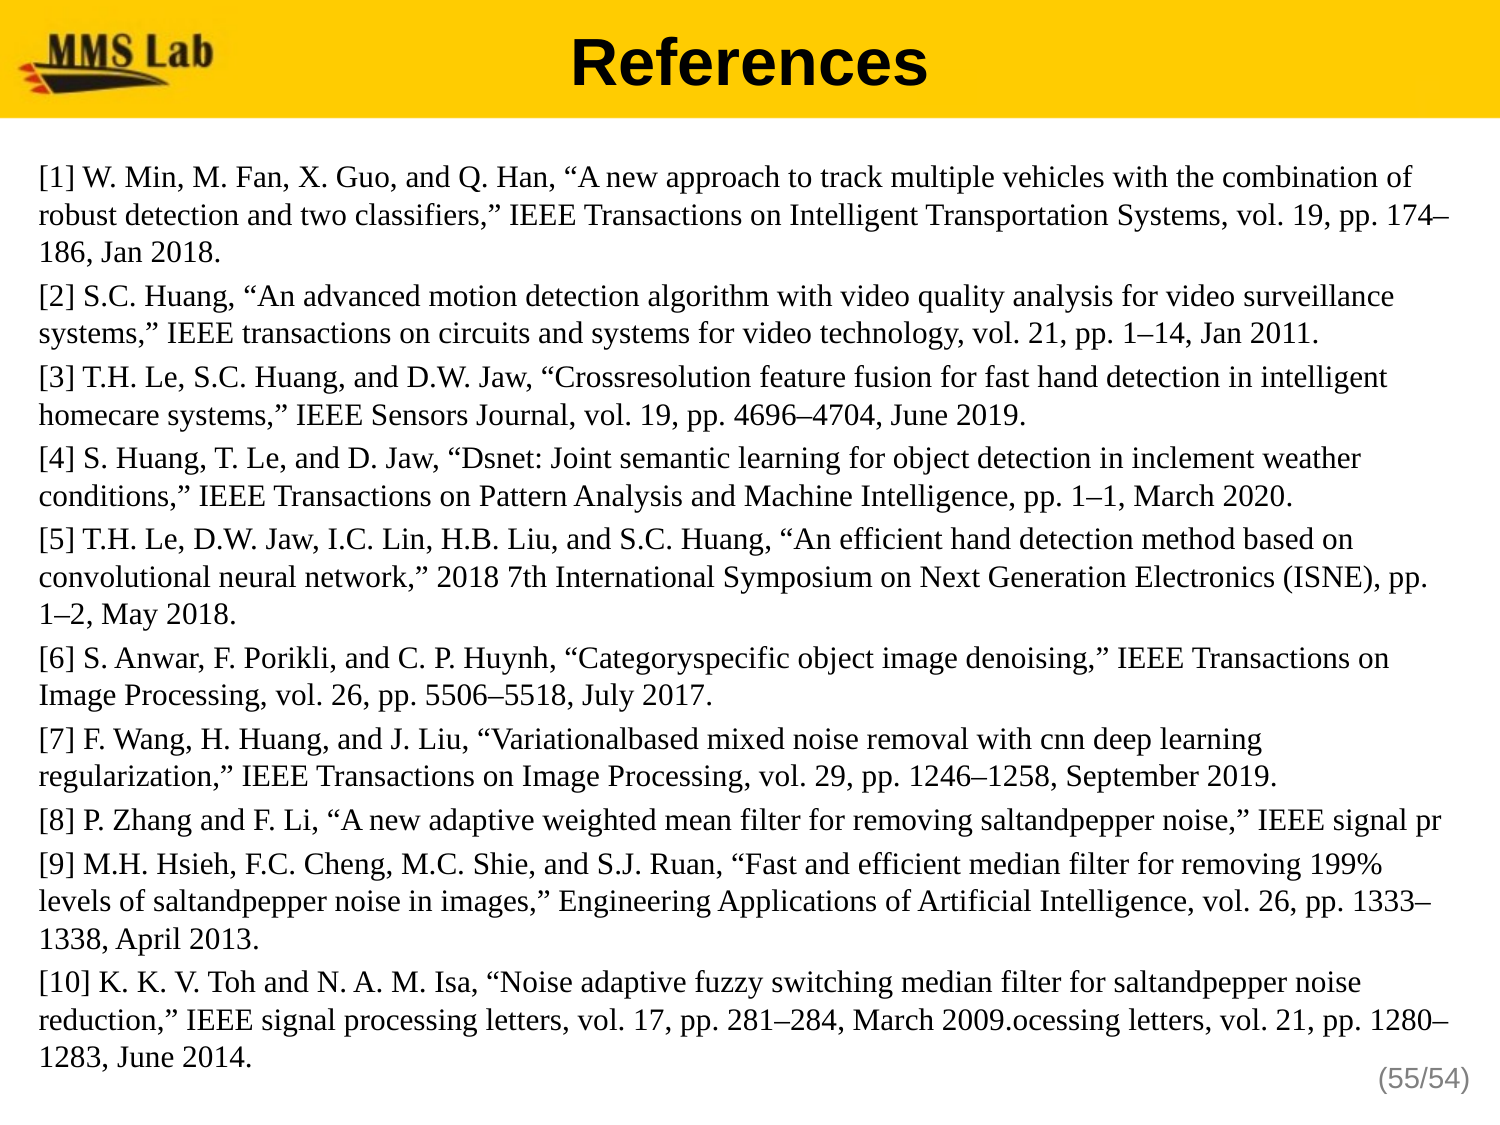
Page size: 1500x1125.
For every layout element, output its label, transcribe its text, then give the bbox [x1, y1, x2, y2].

picture [0, 119, 1500, 1096]
text_box References [0, 0, 1500, 119]
list [1] W. Min, M. Fan, X. Guo, and Q. Han, “A new approach to track multiple vehicles with the combination of robust detection and two classifiers,” IEEE Transactions on Intelligent Transportation Systems, vol. 19, pp. 174–186, Jan 2018. [2] S.C. Huang, “An advanced motion detection algorithm with video quality analysis for video surveillance systems,” IEEE transactions on circuits and systems for video technology, vol. 21, pp. 1–14, Jan 2011. [3] T.H. Le, S.C. Huang, and D.W. Jaw, “Crossresolution feature fusion for fast hand detection in intelligent homecare systems,” IEEE Sensors Journal, vol. 19, pp. 4696–4704, June 2019. [4] S. Huang, T. Le, and D. Jaw, “Dsnet: Joint semantic learning for object detection in inclement weather conditions,” IEEE Transactions on Pattern Analysis and Machine Intelligence, pp. 1–1, March 2020. [5] T.H. Le, D.W. Jaw, I.C. Lin, H.B. Liu, and S.C. Huang, “An efficient hand detection method based on convolutional neural network,” 2018 7th International Symposium on Next Generation Electronics (ISNE), pp. 1–2, May 2018. [6] S. Anwar, F. Porikli, and C. P. Huynh, “Categoryspecific object image denoising,” IEEE Transactions on Image Processing, vol. 26, pp. 5506–5518, July 2017. [7] F. Wang, H. Huang, and J. Liu, “Variationalbased mixed noise removal with cnn deep learning regularization,” IEEE Transactions on Image Processing, vol. 29, pp. 1246–1258, September 2019. [8] P. Zhang and F. Li, “A new adaptive weighted mean filter for removing saltandpepper noise,” IEEE signal pr [9] M.H. Hsieh, F.C. Cheng, M.C. Shie, and S.J. Ruan, “Fast and efficient median filter for removing 199% levels of saltandpepper noise in images,” Engineering Applications of Artificial Intelligence, vol. 26, pp. 1333–1338, April 2013. [10] K. K. V. Toh and N. A. M. Isa, “Noise adaptive fuzzy switching median filter for saltandpepper noise reduction,” IEEE signal processing letters, vol. 17, pp. 281–284, March 2009.ocessing letters, vol. 21, pp. 1280–1283, June 2014. [23, 149, 1477, 1059]
